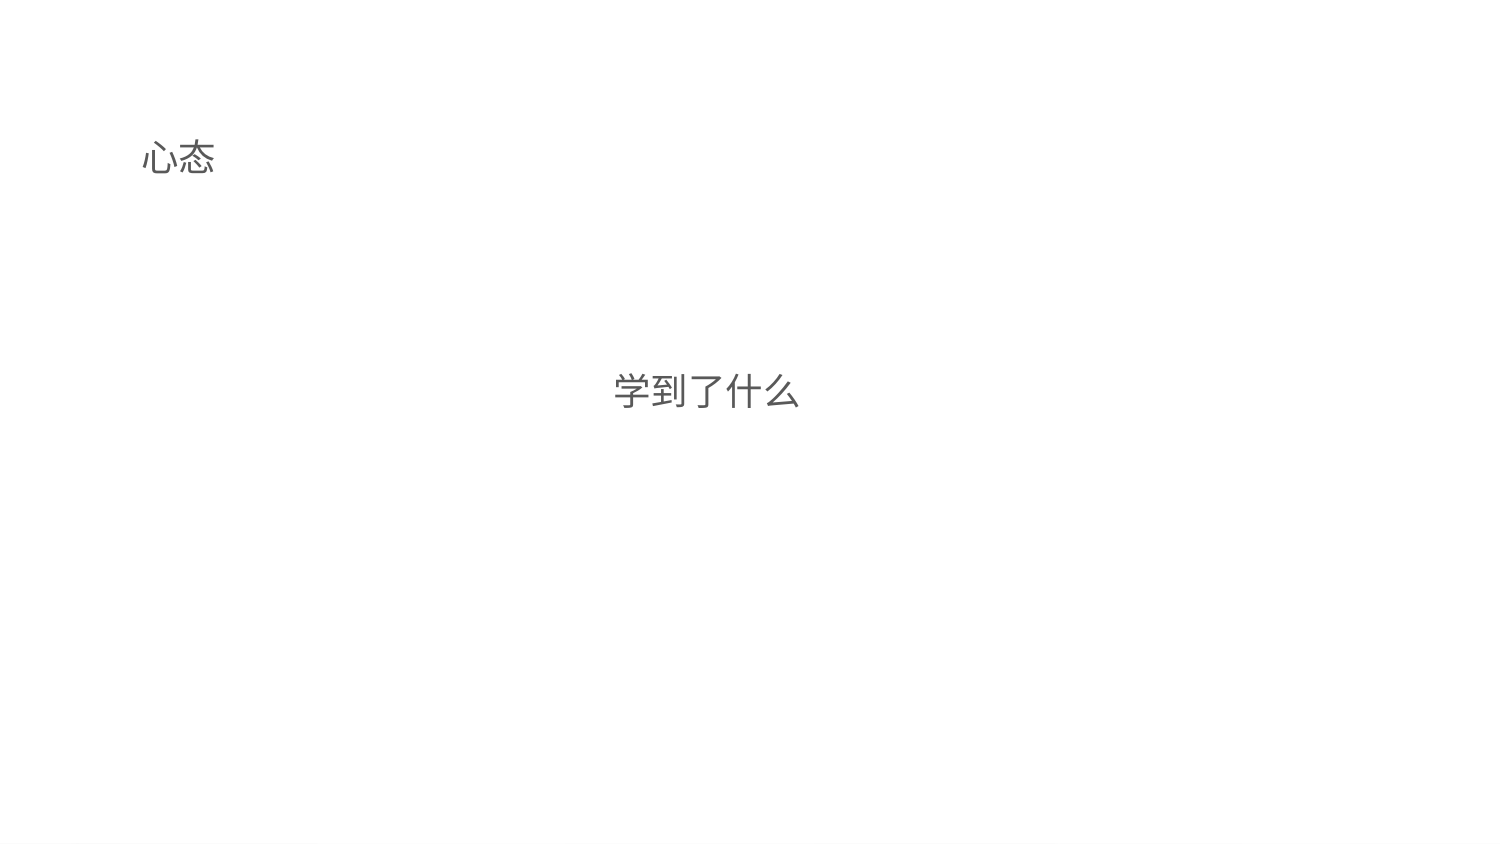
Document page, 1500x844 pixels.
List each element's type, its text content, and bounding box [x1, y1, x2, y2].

text_box 学到了什么 [613, 359, 833, 422]
text_box 心态 [141, 125, 278, 188]
